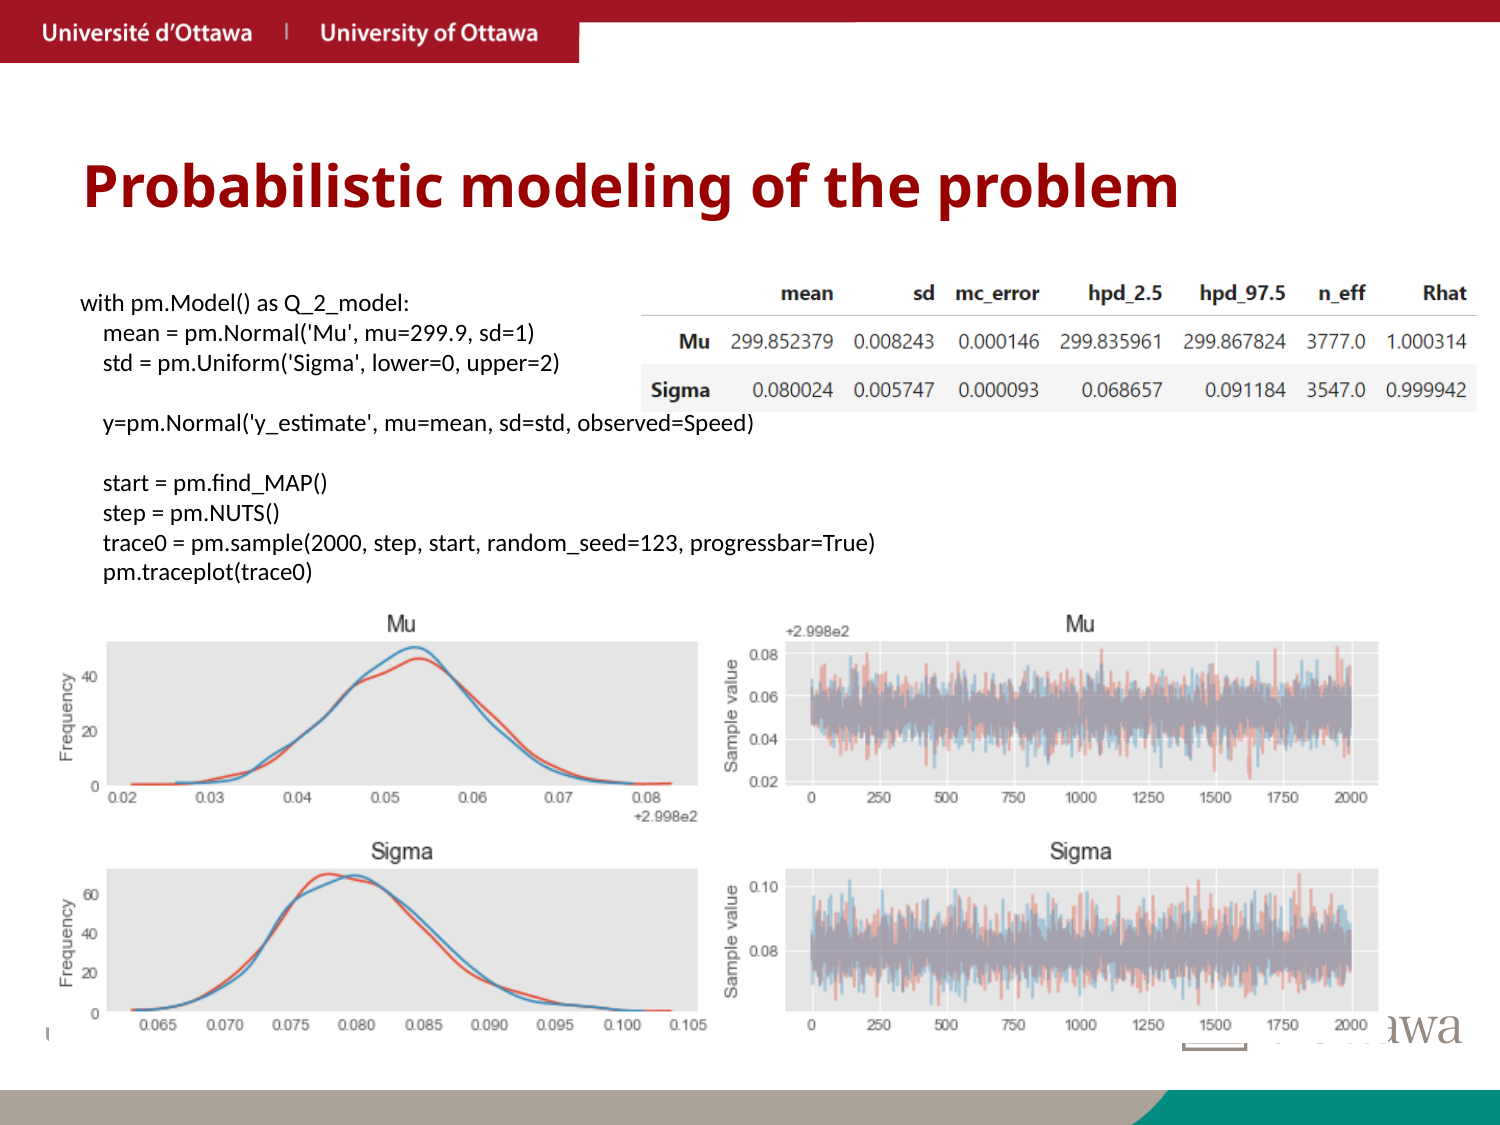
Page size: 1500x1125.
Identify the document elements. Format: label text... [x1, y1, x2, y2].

picture [0, 0, 1500, 63]
list with pm.Model() as Q_2_model: mean = pm.Normal('Mu', mu=299.9, sd=1) std = pm.Uniform('Sigma', lower=0, upper=2) y=pm.Normal('y_estimate', mu=mean, sd=std, observed=Speed) start = pm.find_MAP() step = pm.NUTS() trace0 = pm.sample(2000, step, start, random_seed=123, progressbar=True) pm.traceplot(trace0) [64, 278, 1340, 603]
picture [49, 604, 1462, 1051]
picture [0, 1090, 1500, 1125]
picture [638, 278, 1488, 414]
title Probabilistic modeling of the problem [67, 113, 1344, 256]
